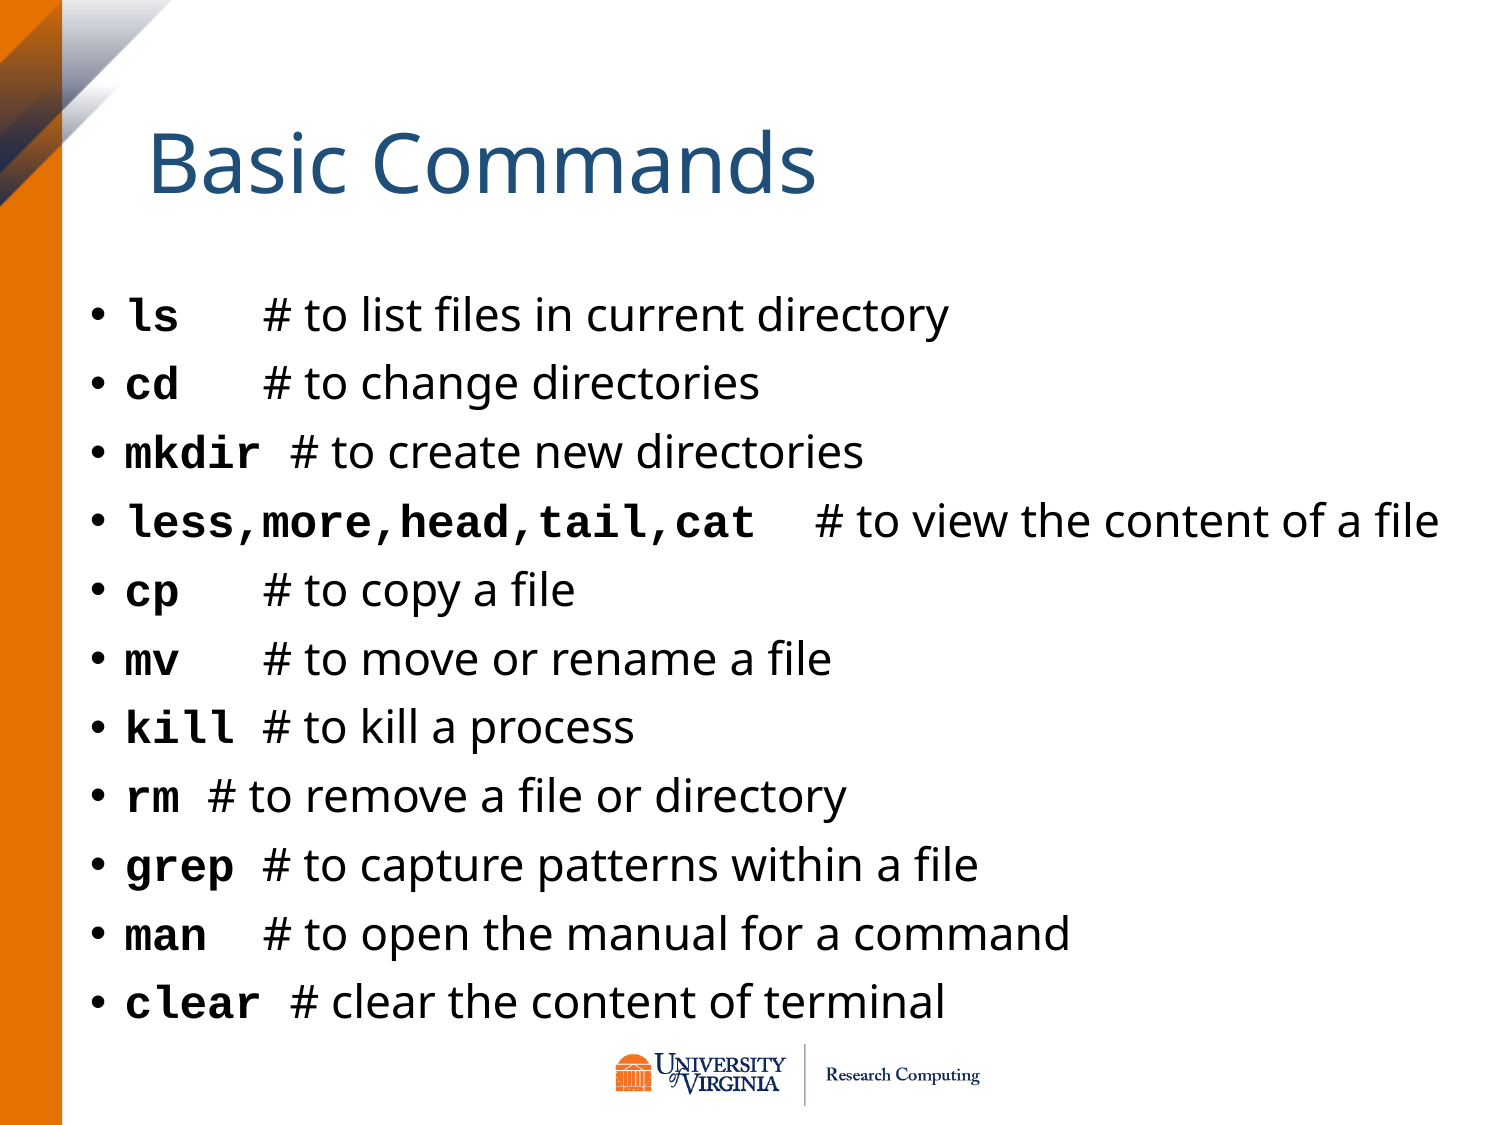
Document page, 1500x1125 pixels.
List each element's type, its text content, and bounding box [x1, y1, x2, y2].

text_box Basic Commands [131, 51, 1427, 269]
picture [0, 0, 176, 210]
list ls # to list files in current directory cd # to change directories mkdir # to create new directories less,more,head,tail,cat # to view the content of a file cp # to copy a file mv # to move or rename a file kill # to kill a process rm # to remove a file or directory grep # to capture patterns within a file man # to open the manual for a command clear # clear the content of terminal [75, 223, 1475, 1077]
picture [607, 1077, 988, 1106]
